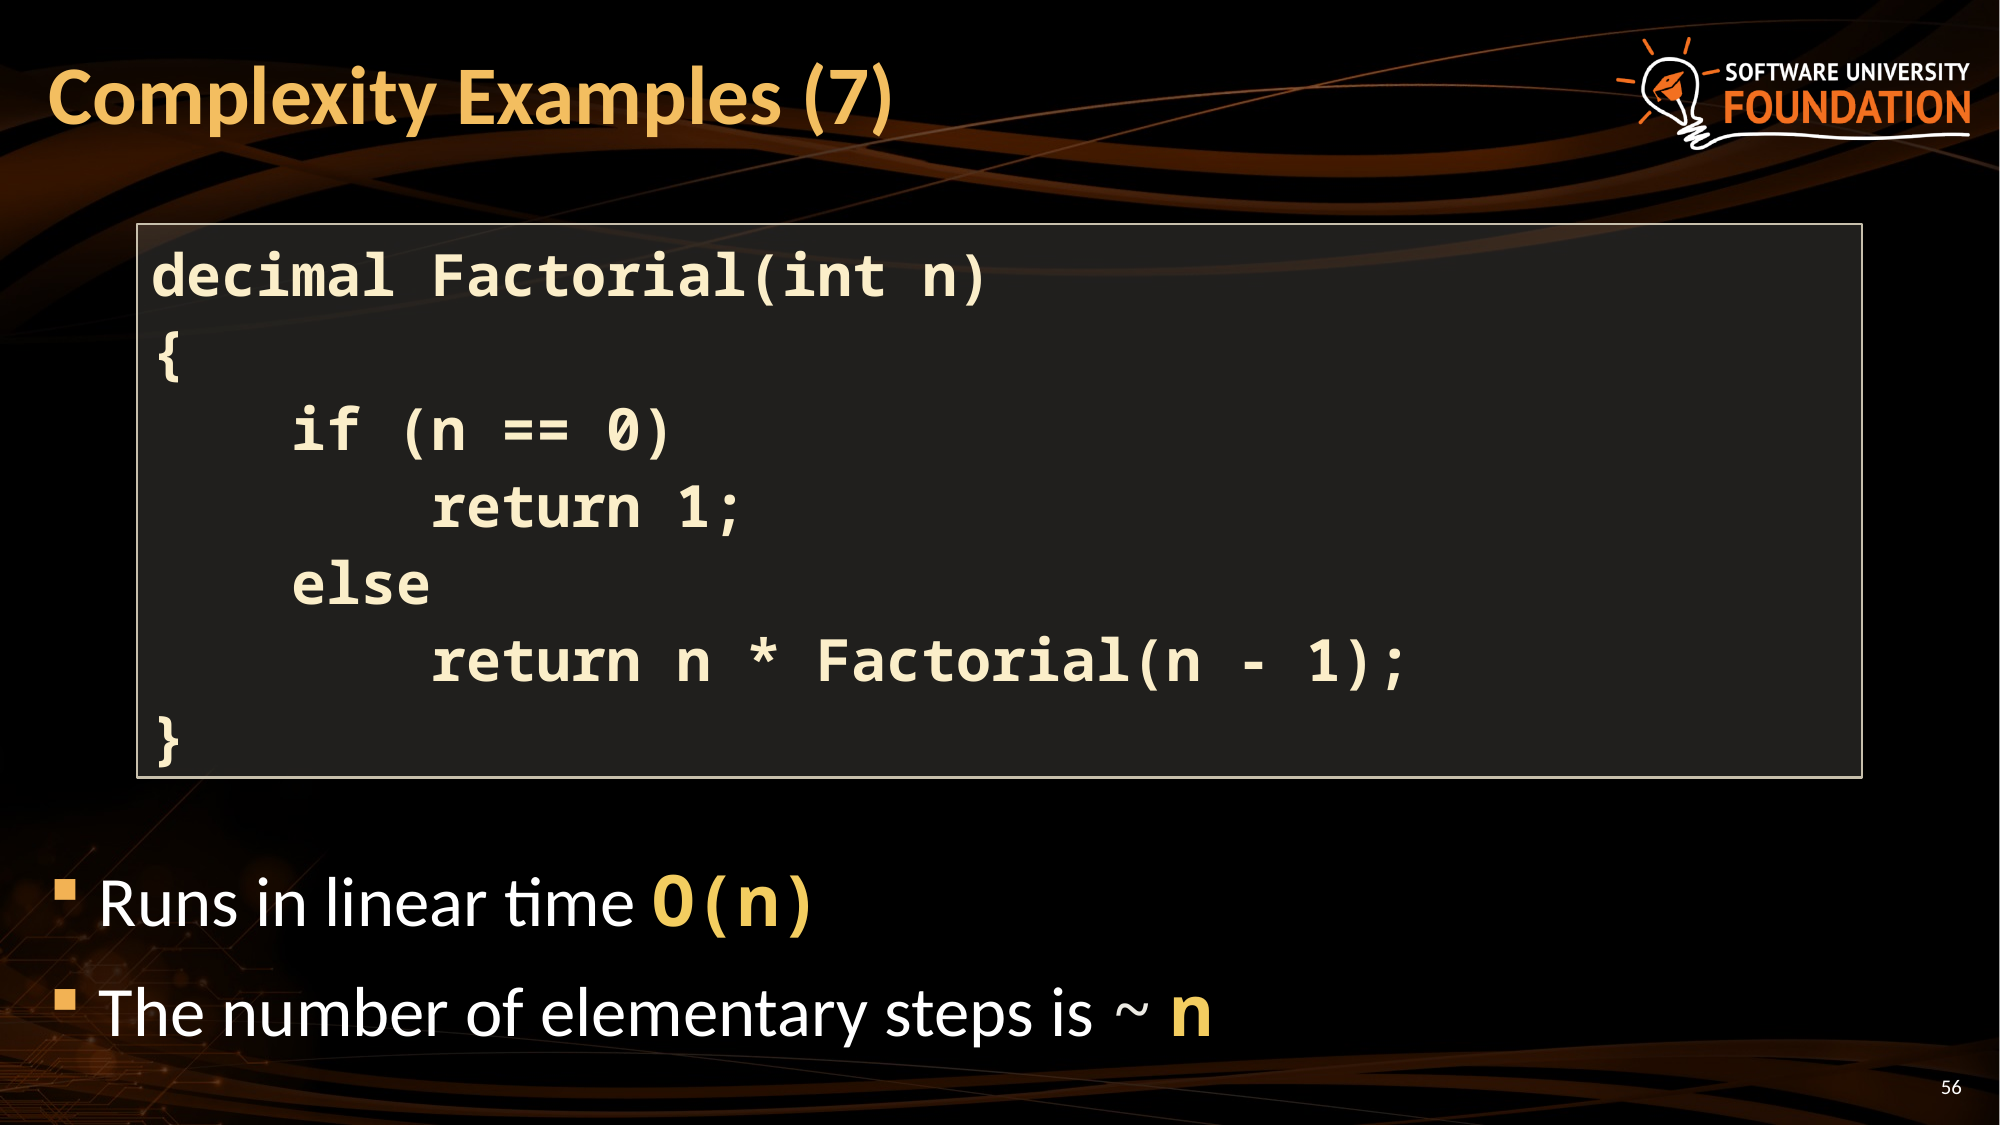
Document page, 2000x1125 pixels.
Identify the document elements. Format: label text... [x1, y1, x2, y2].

list Runs in linear time O(n) The number of elementary steps is ~ n [31, 849, 1968, 1091]
slide_number 56 [1897, 1070, 1968, 1103]
text_box decimal Factorial(int n) { if (n == 0) return 1; else return n * Factorial(n - 1); } [137, 224, 1863, 778]
picture [0, 0, 2000, 1125]
title Complexity Examples (7) [30, 6, 1602, 189]
